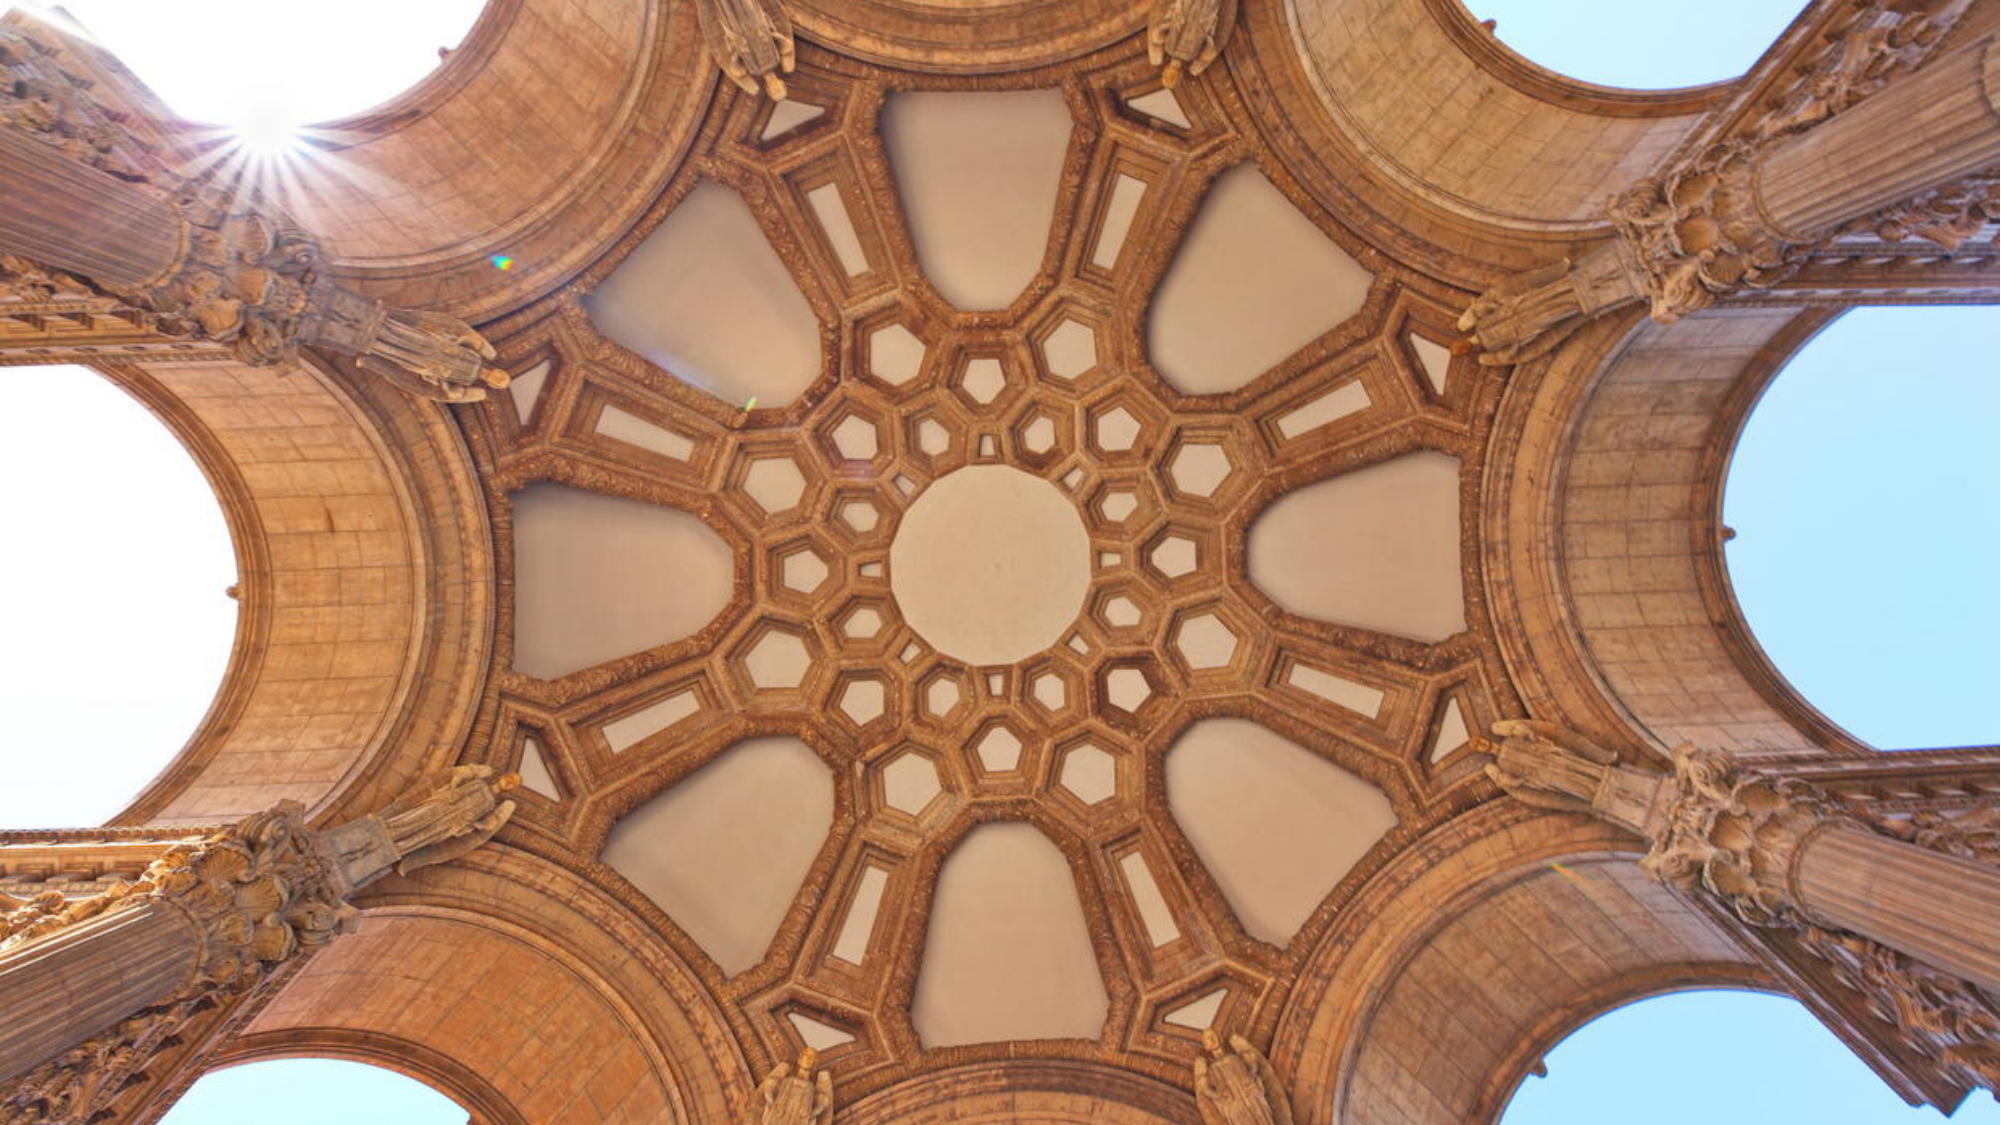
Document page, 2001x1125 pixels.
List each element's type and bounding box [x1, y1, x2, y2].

list [0, 0, 2000, 1125]
